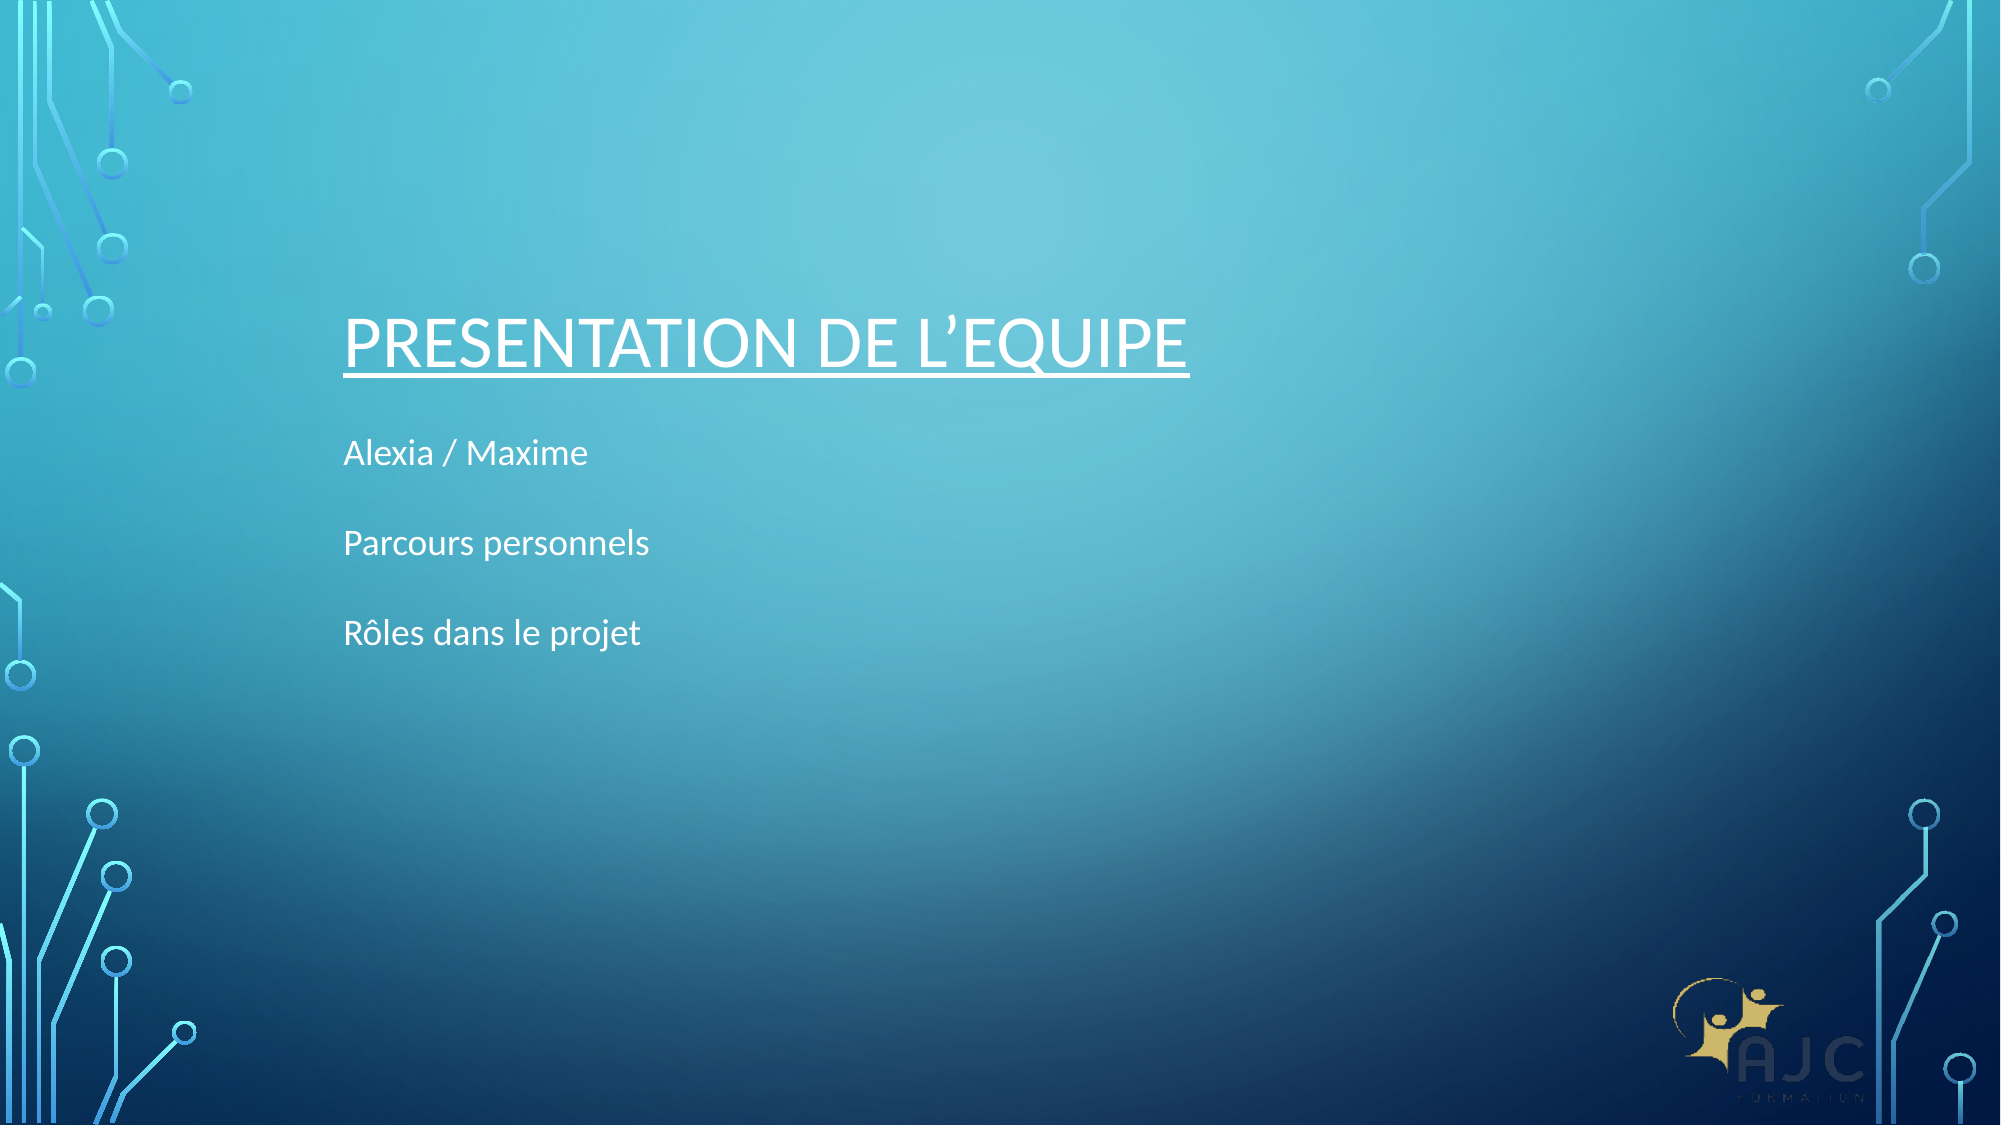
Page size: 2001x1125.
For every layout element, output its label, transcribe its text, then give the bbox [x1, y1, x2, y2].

text_box PRESENTATION DE L’EQUIPE Alexia / Maxime Parcours personnels Rôles dans le projet [328, 285, 1448, 661]
picture [1672, 977, 1865, 1102]
